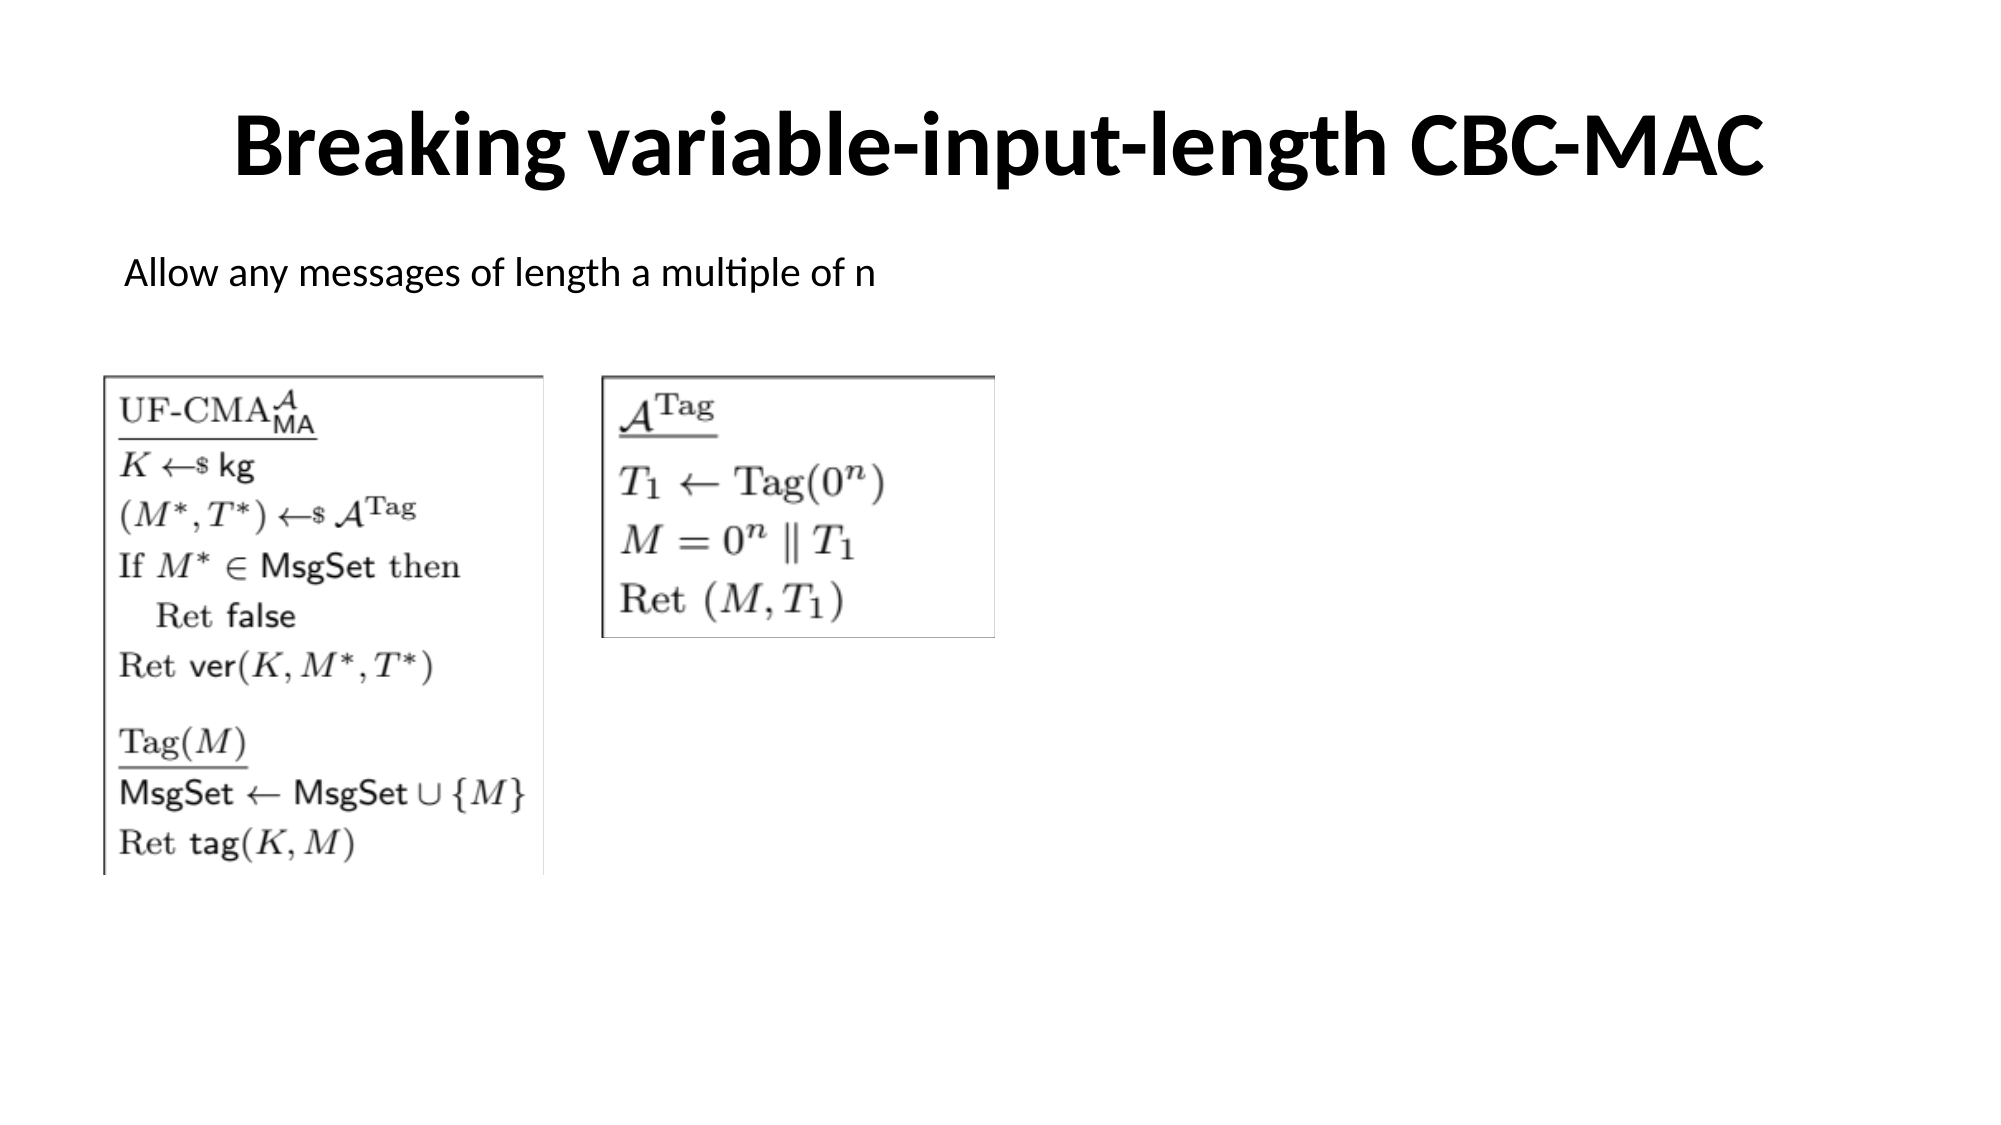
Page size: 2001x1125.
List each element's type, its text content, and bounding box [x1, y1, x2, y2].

picture [102, 374, 544, 876]
picture [599, 374, 996, 638]
title Breaking variable-input-length CBC-MAC [99, 45, 1900, 233]
text_box Allow any messages of length a multiple of n [109, 237, 892, 303]
